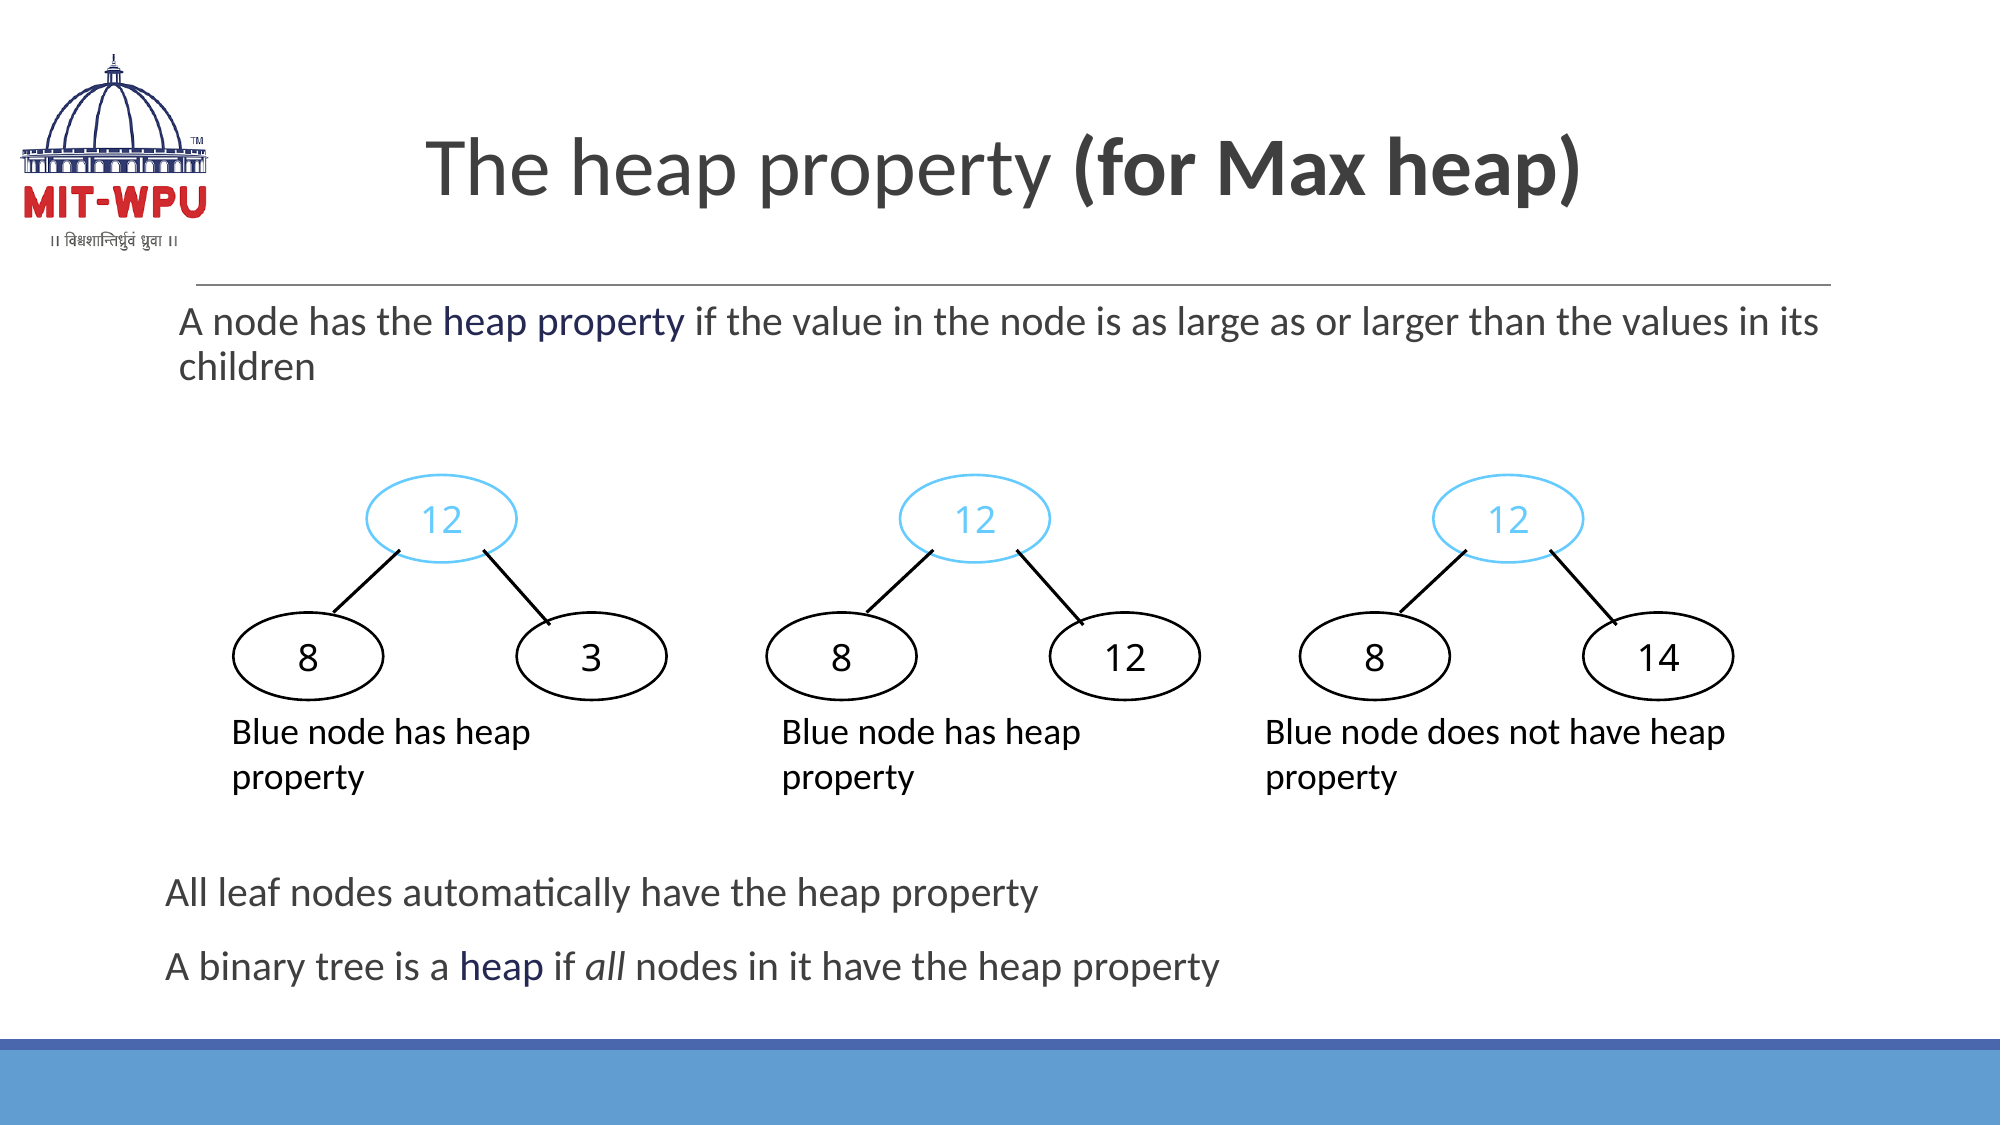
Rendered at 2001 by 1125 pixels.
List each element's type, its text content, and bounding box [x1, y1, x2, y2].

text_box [766, 474, 1201, 807]
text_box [1249, 474, 1817, 807]
list All leaf nodes automatically have the heap property A binary tree is a heap if all nodes in it have the heap property [150, 862, 1900, 1088]
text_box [216, 474, 667, 807]
title The heap property (for Max heap) [180, 47, 1830, 221]
list A node has the heap property if the value in the node is as large as or larger than the values in its children [163, 291, 1864, 530]
picture [20, 54, 230, 252]
